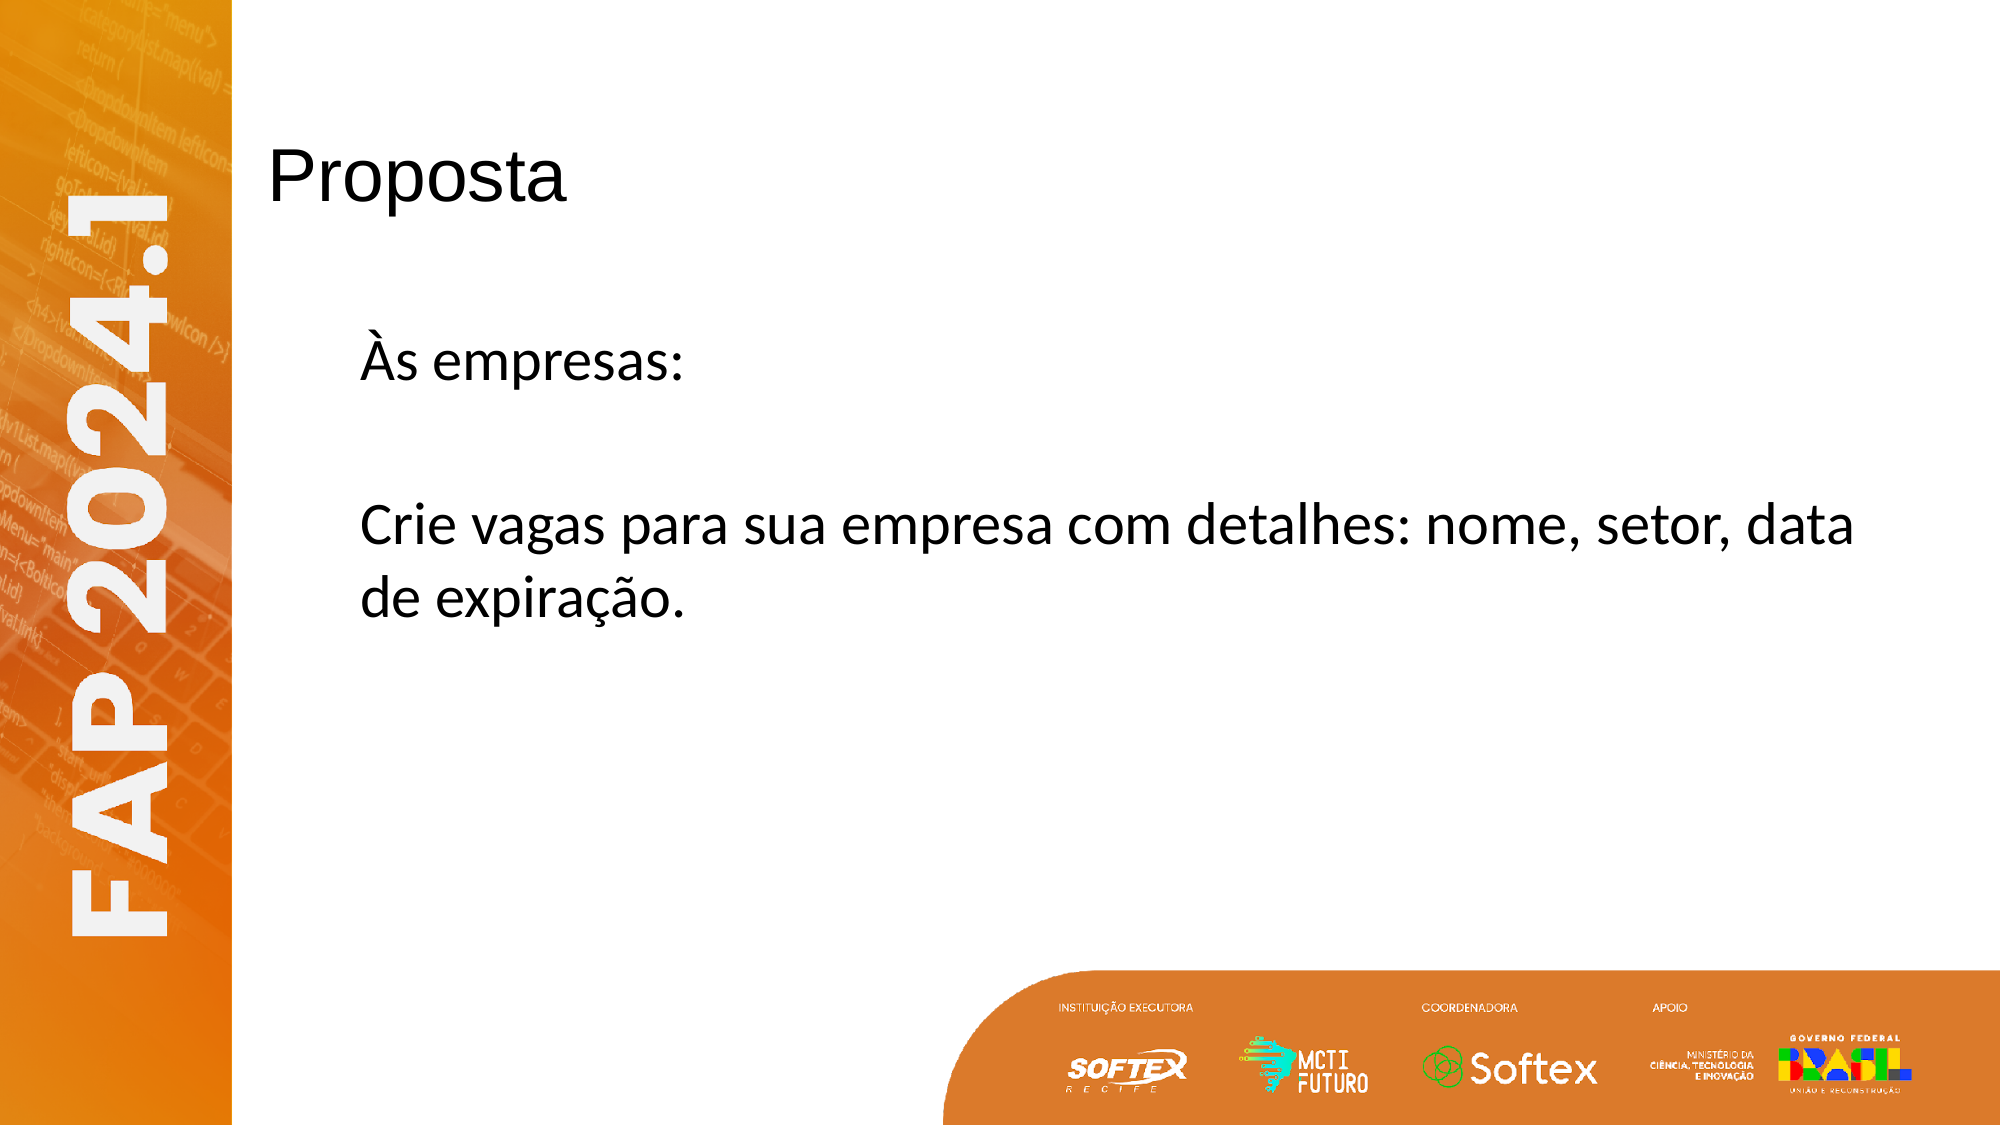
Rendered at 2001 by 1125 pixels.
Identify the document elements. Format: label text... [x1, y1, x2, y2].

list Às empresas: Crie vagas para sua empresa com detalhes: nome, setor, data de expiração. [270, 311, 1906, 960]
title Proposta [252, 62, 1855, 280]
picture [0, 0, 2000, 1125]
